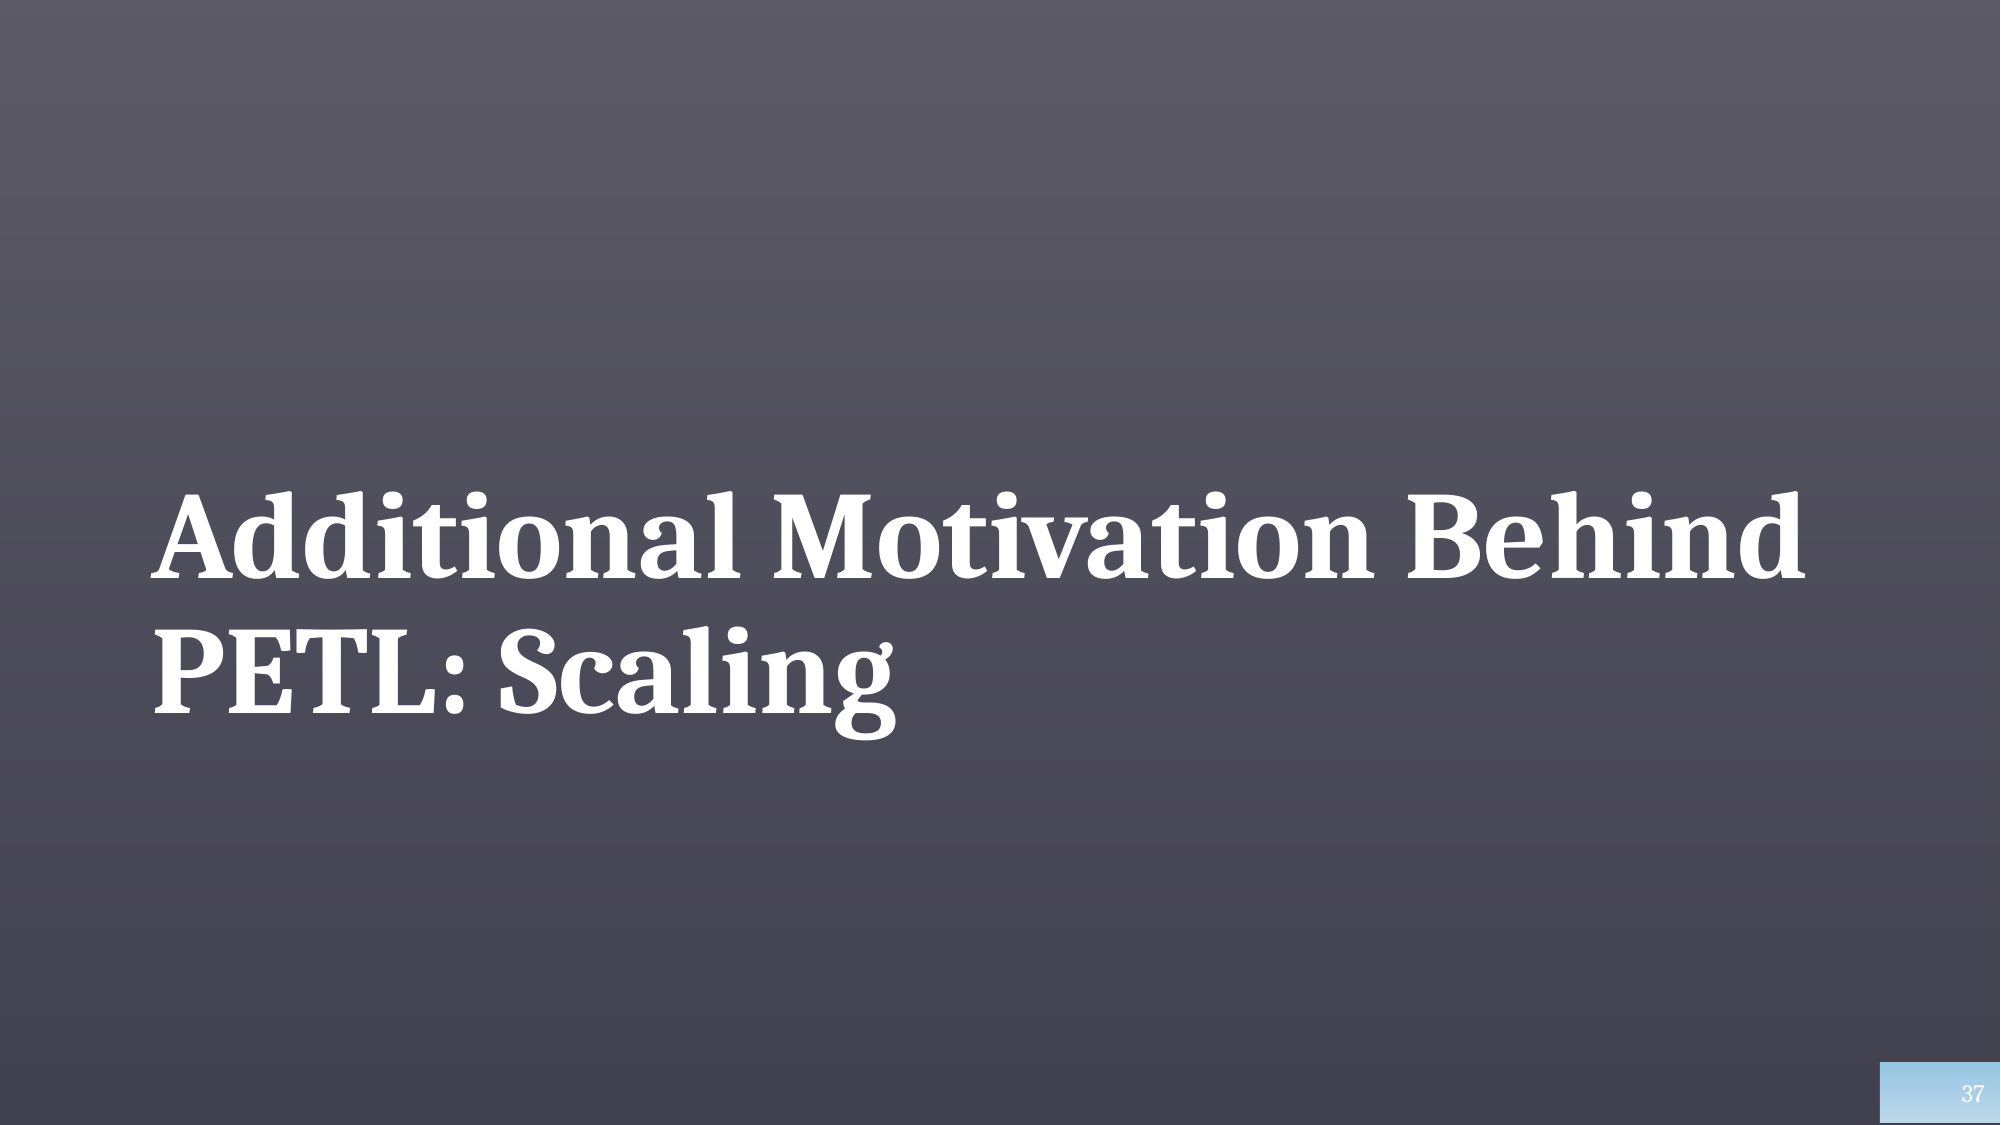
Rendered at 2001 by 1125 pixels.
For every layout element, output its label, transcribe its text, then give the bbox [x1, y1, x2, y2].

slide_number 37 [1879, 1062, 2000, 1123]
title Additional Motivation Behind PETL: Scaling [136, 280, 1862, 749]
